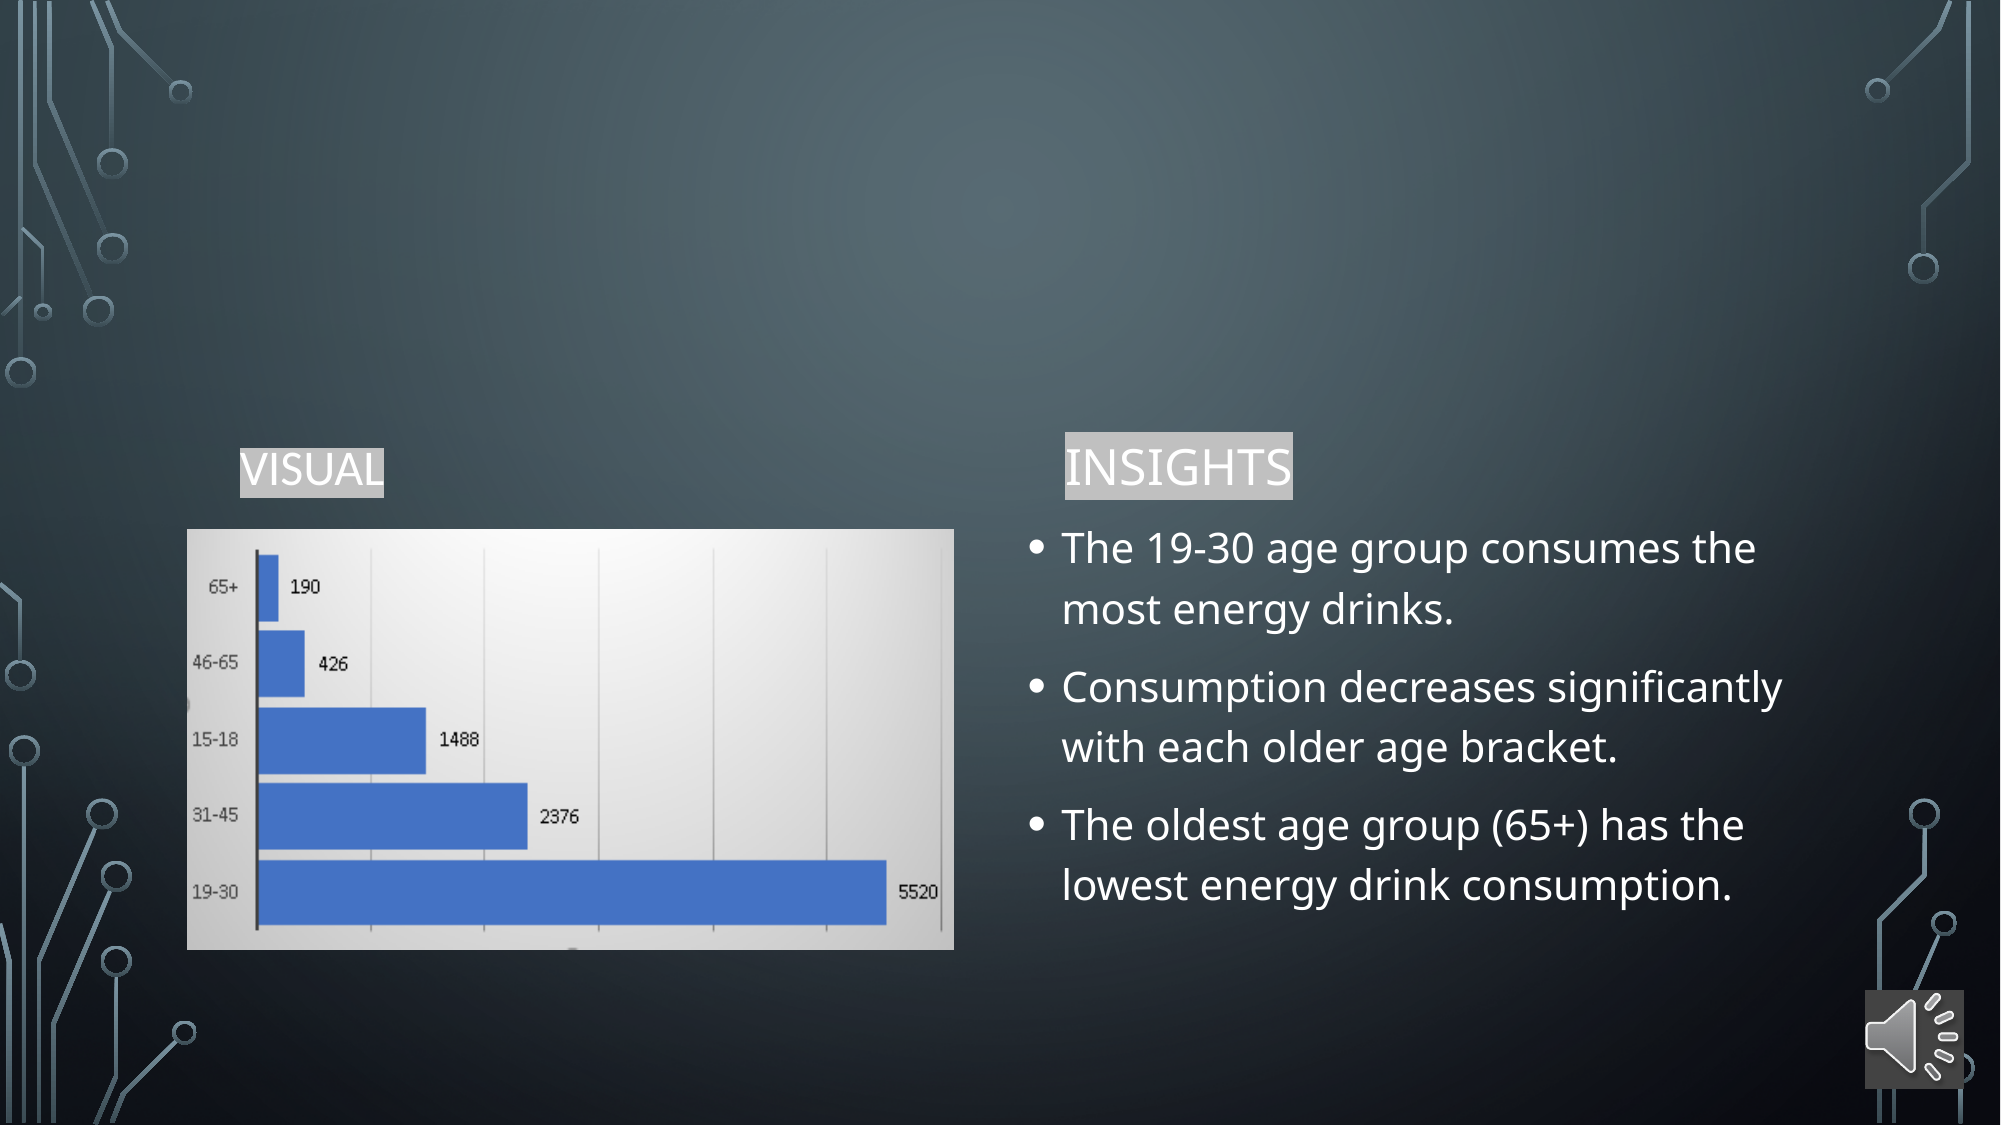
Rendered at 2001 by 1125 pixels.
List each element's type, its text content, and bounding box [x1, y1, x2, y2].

list VISUAL [224, 369, 988, 504]
picture [1864, 989, 1965, 1090]
list The 19-30 age group consumes the most energy drinks. Consumption decreases significantly with each older age bracket. The oldest age group (65+) has the lowest energy drink consumption. [1012, 504, 1813, 950]
list INSIGHTS [1050, 369, 1813, 504]
list VISUAL [187, 504, 988, 950]
picture [186, 528, 954, 951]
